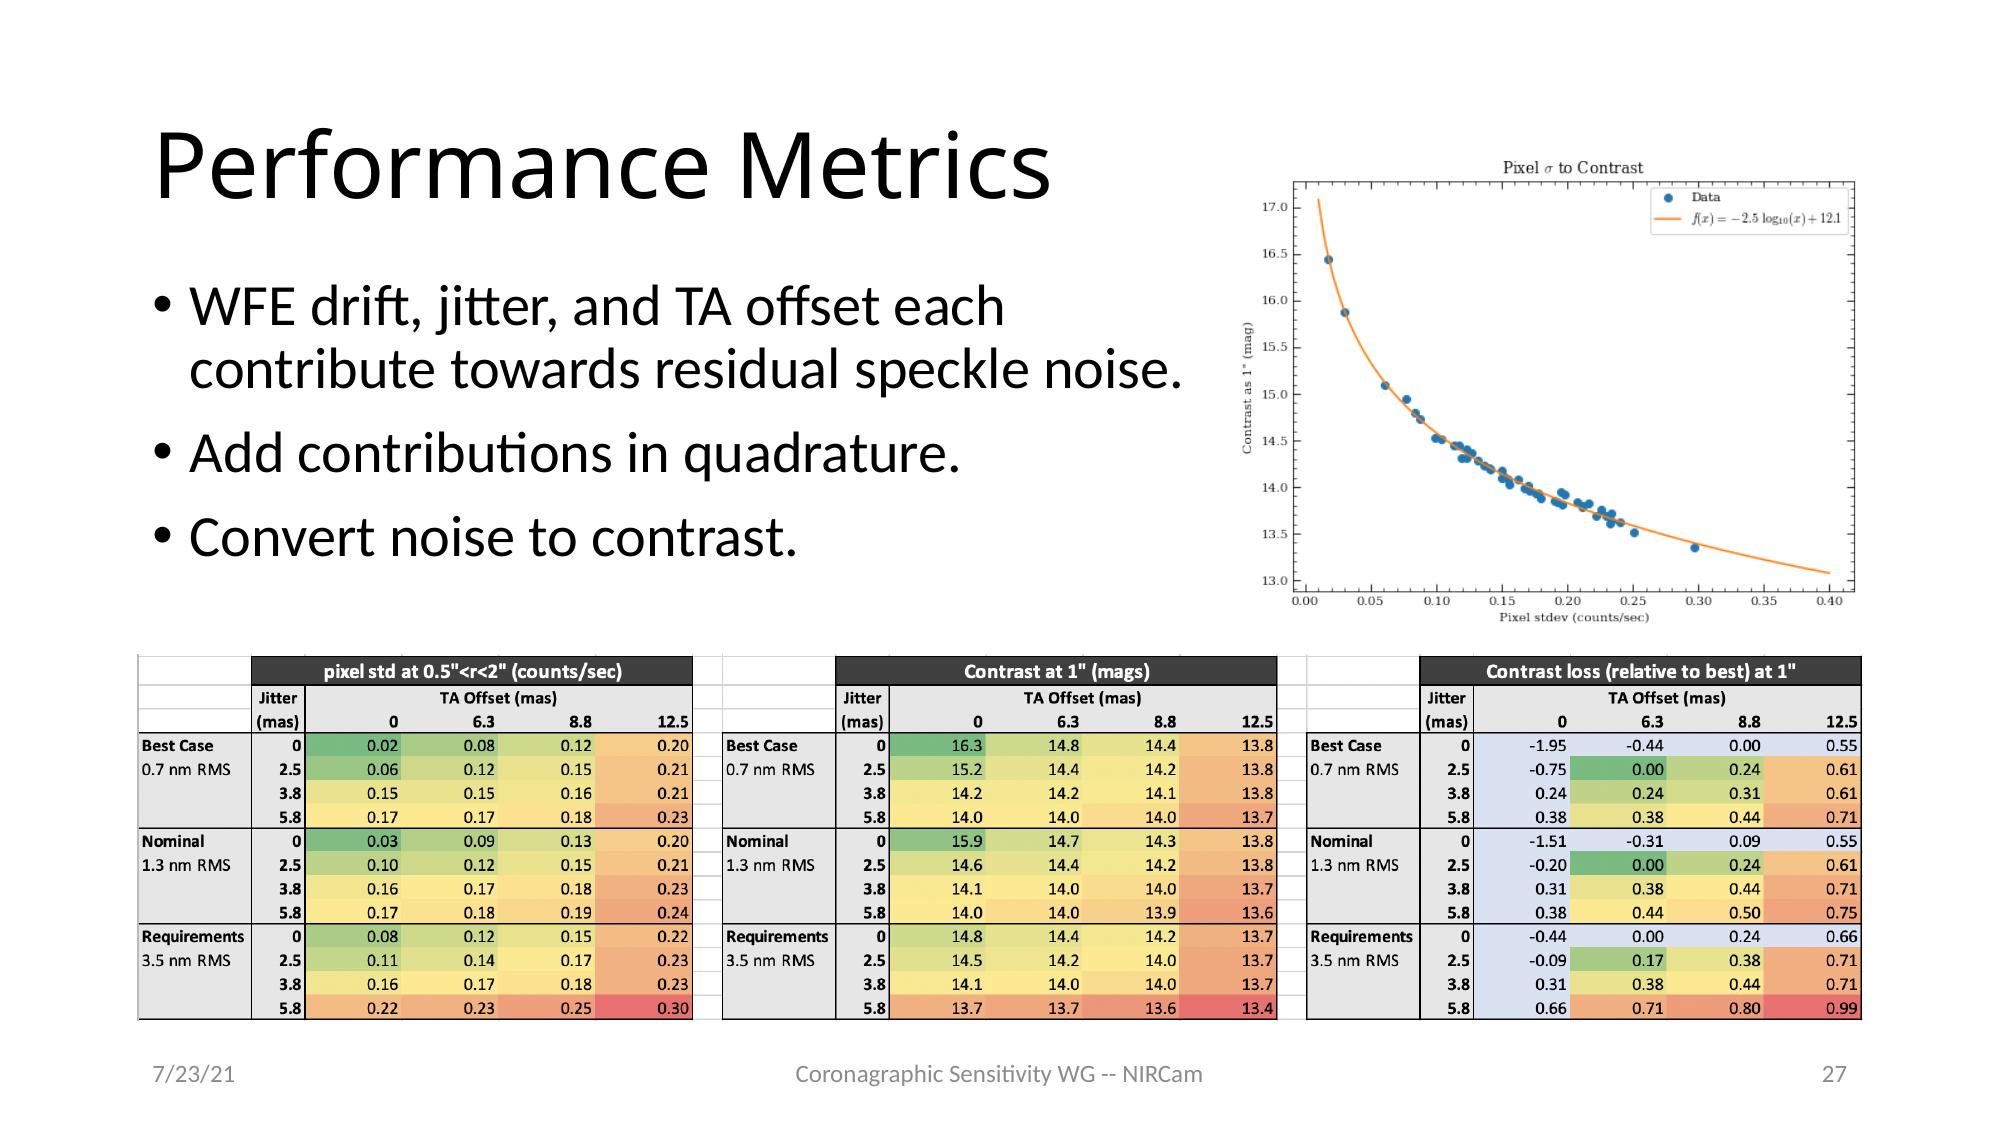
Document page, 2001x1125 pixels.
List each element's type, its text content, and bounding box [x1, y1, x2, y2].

list WFE drift, jitter, and TA offset each contribute towards residual speckle noise. Add contributions in quadrature. Convert noise to contrast. [137, 267, 1235, 633]
slide_number 27 [1412, 1042, 1863, 1103]
picture [137, 654, 1863, 1021]
picture [1235, 151, 1863, 633]
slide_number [137, 1042, 588, 1103]
footer Coronagraphic Sensitivity WG -- NIRCam [662, 1042, 1338, 1103]
title Performance Metrics [137, 59, 1863, 267]
